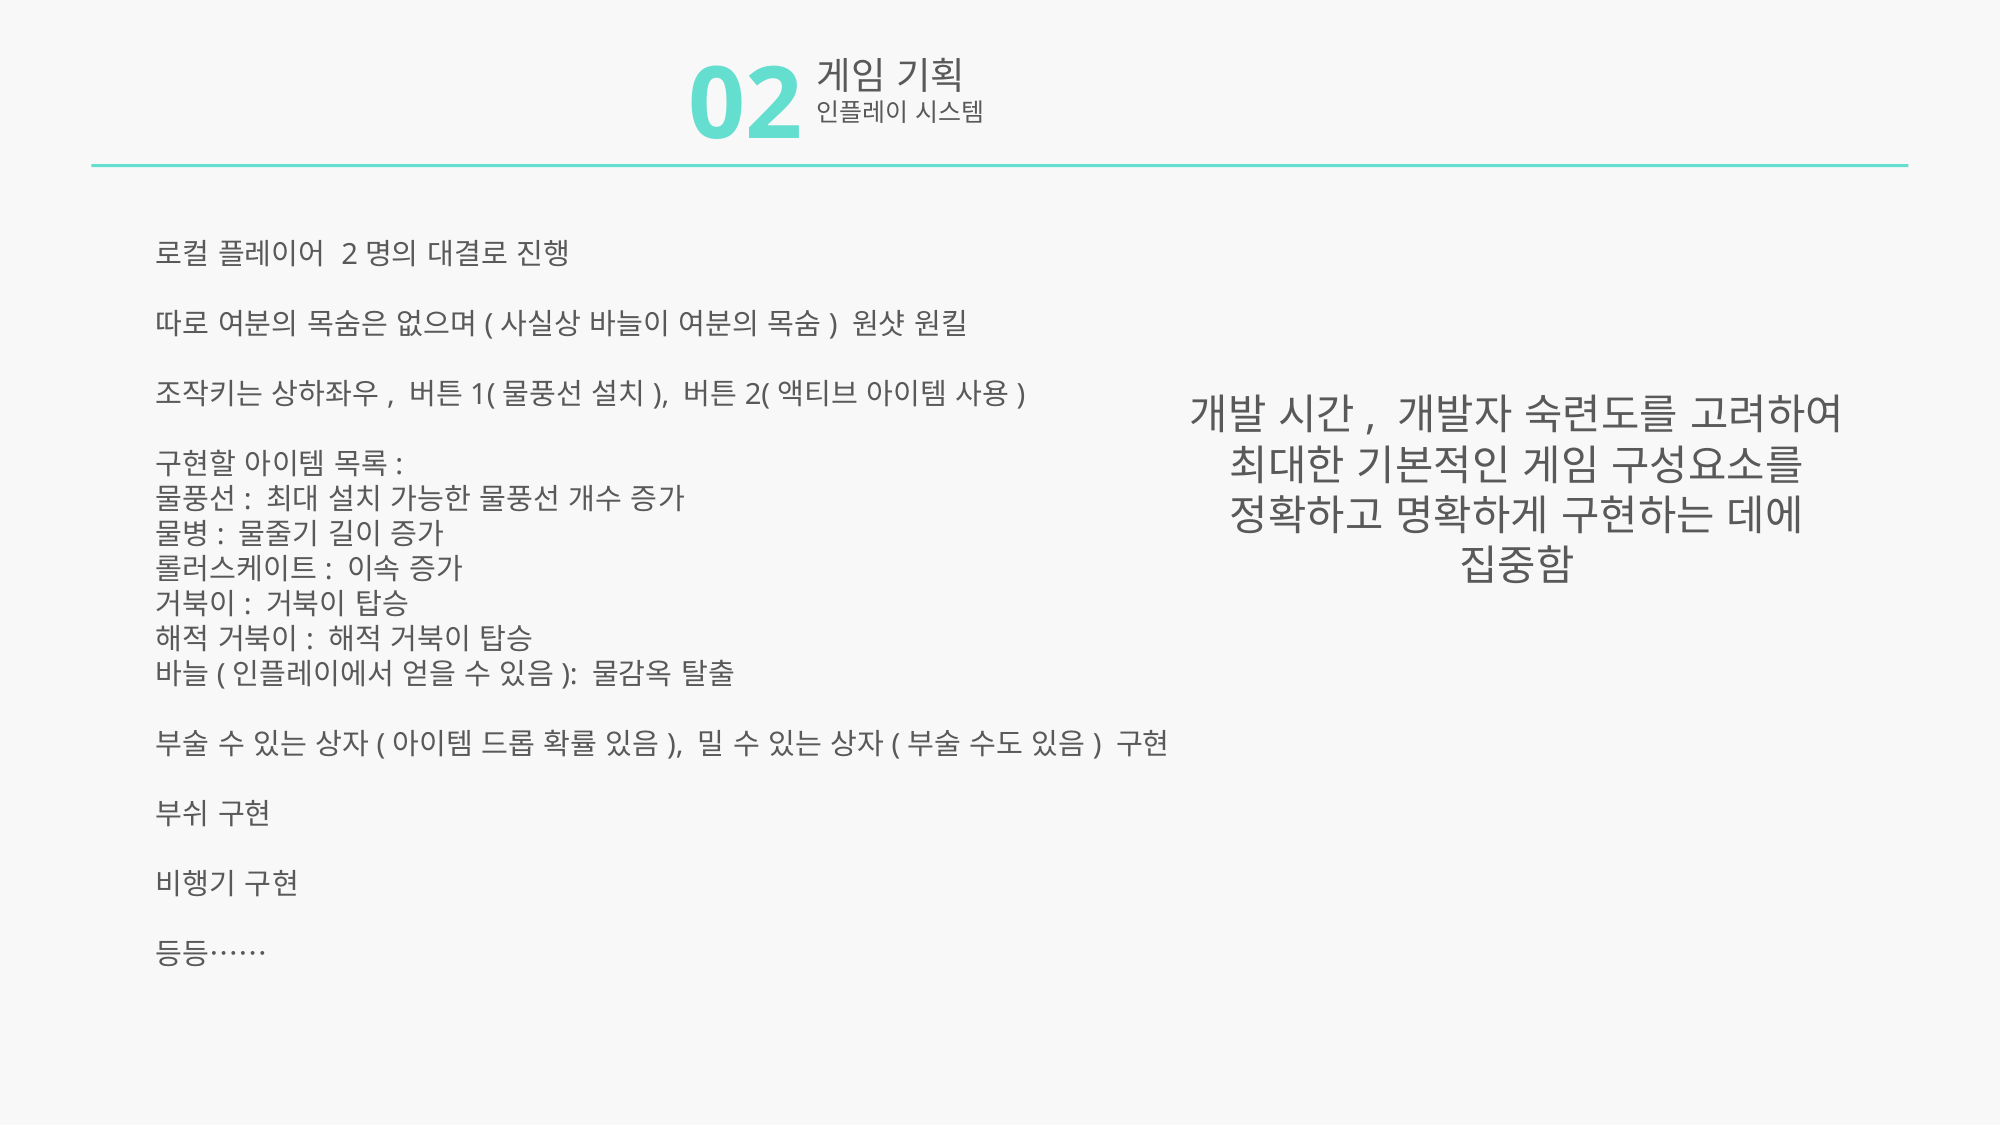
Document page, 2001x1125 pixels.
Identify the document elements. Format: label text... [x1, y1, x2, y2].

text_box [1327, 163, 1909, 168]
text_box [673, 30, 1327, 168]
text_box 개발 시간, 개발자 숙련도를 고려하여 최대한 기본적인 게임 구성요소를 정확하고 명확하게 구현하는 데에 집중함 [1174, 381, 1859, 596]
text_box [90, 163, 673, 168]
text_box 로컬 플레이어 2명의 대결로 진행 따로 여분의 목숨은 없으며(사실상 바늘이 여분의 목숨) 원샷 원킬 조작키는 상하좌우, 버튼1(물풍선 설치), 버튼2(액티브 아이템 사용) 구현할 아이템 목록: 물풍선: 최대 설치 가능한 물풍선 개수 증가 물병: 물줄기 길이 증가 롤러스케이트: 이속 증가 거북이: 거북이 탑승 해적 거북이: 해적 거북이 탑승 바늘(인플레이에서 얻을 수 있음): 물감옥 탈출 부술 수 있는 상자(아이템 드롭 확률 있음), 밀 수 있는 상자(부술 수도 있음) 구현 부쉬 구현 비행기 구현 등등…… [141, 228, 1285, 978]
